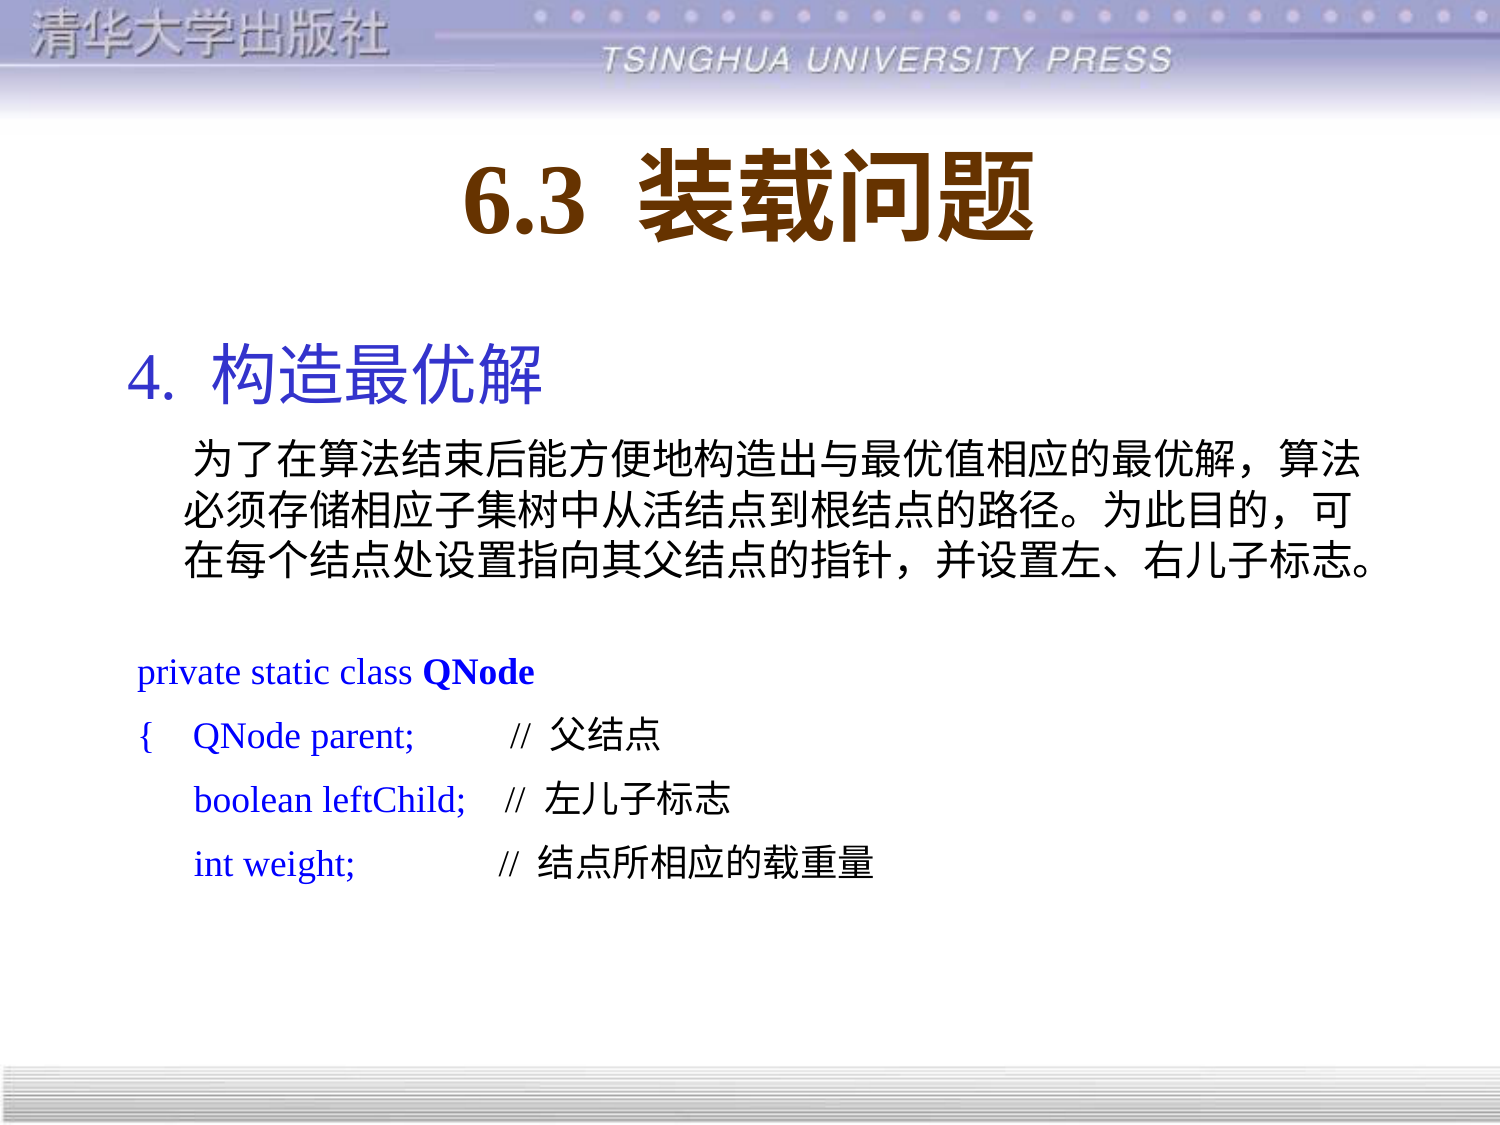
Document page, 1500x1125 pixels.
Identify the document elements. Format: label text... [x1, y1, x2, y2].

slide_number [1074, 1025, 1388, 1100]
title 6.3 装载问题 [112, 99, 1388, 288]
list 4. 构造最优解 为了在算法结束后能方便地构造出与最优值相应的最优解，算法必须存储相应子集树中从活结点到根结点的路径。为此目的，可在每个结点处设置指向其父结点的指针，并设置左、右儿子标志。 private static class QNode { QNode parent; // 父结点 boolean leftChild; // 左儿子标志 int weight; // 结点所相应的载重量 [112, 324, 1388, 1001]
picture [0, 0, 1500, 1125]
